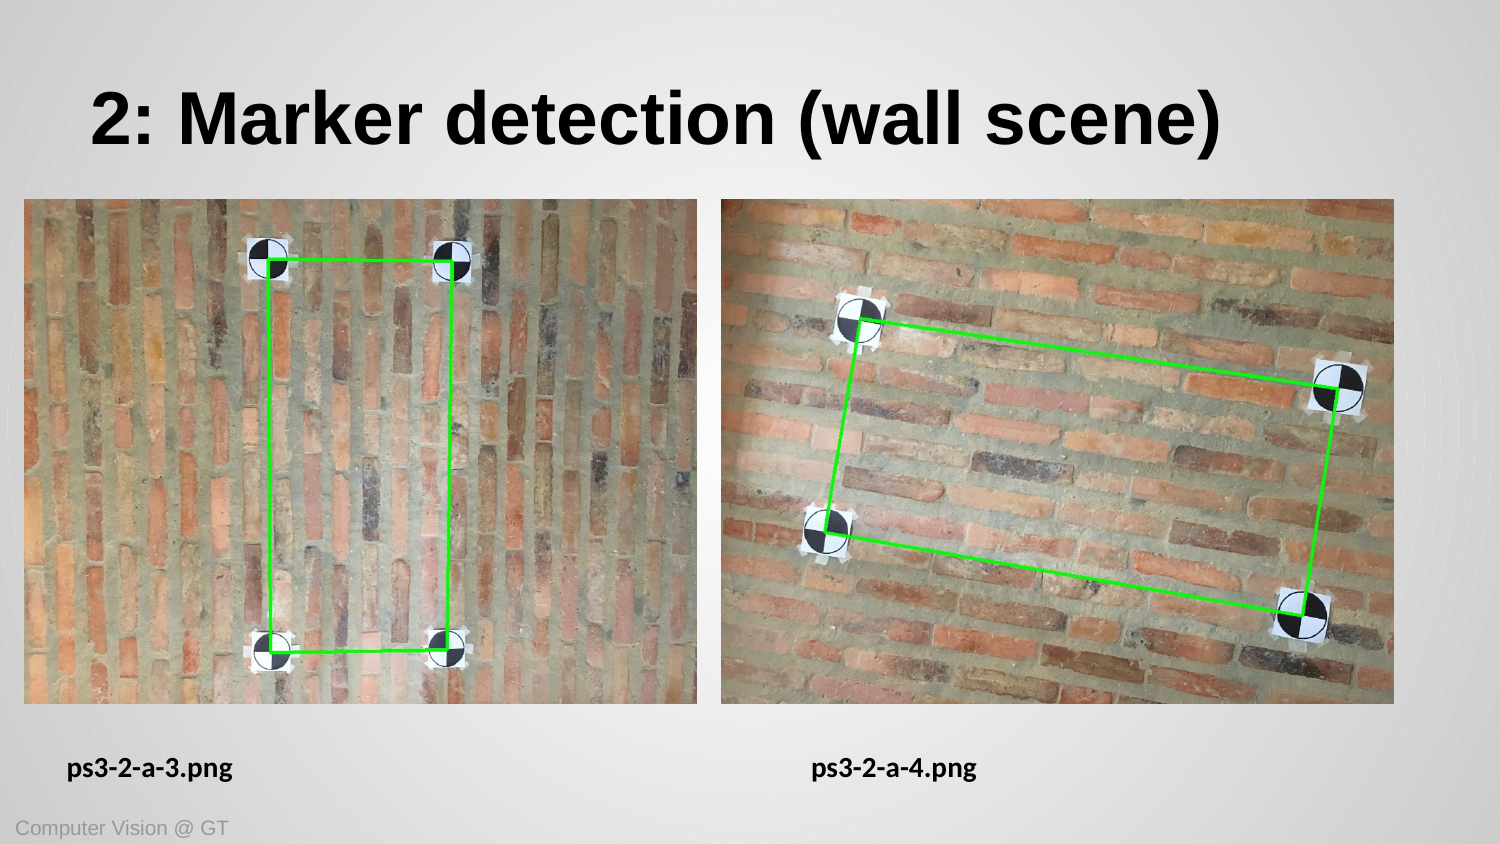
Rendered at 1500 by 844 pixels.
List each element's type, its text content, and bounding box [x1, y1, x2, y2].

text_box Computer Vision @ GT [0, 811, 422, 844]
picture [721, 199, 1394, 704]
title 2: Marker detection (wall scene) [75, 33, 1425, 175]
text_box ps3-2-a-4.png [796, 728, 1500, 811]
picture [24, 199, 698, 704]
text_box ps3-2-a-3.png [51, 728, 761, 811]
